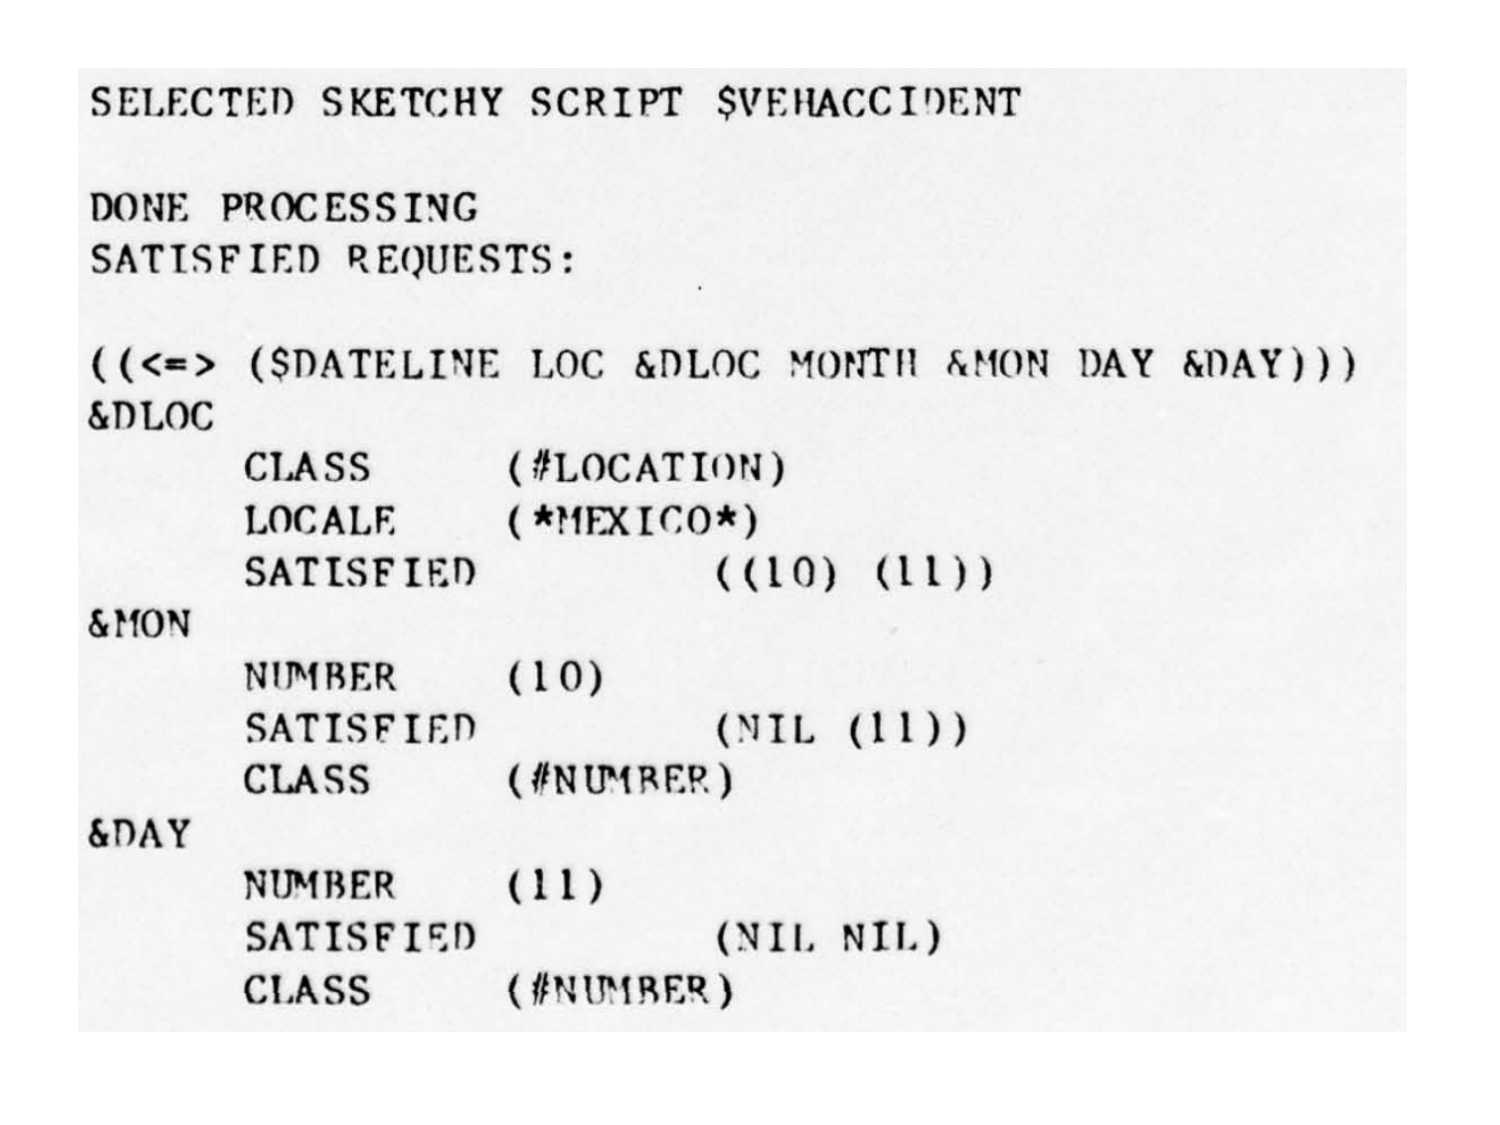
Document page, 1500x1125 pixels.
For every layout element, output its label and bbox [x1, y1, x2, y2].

picture [77, 68, 1408, 1032]
